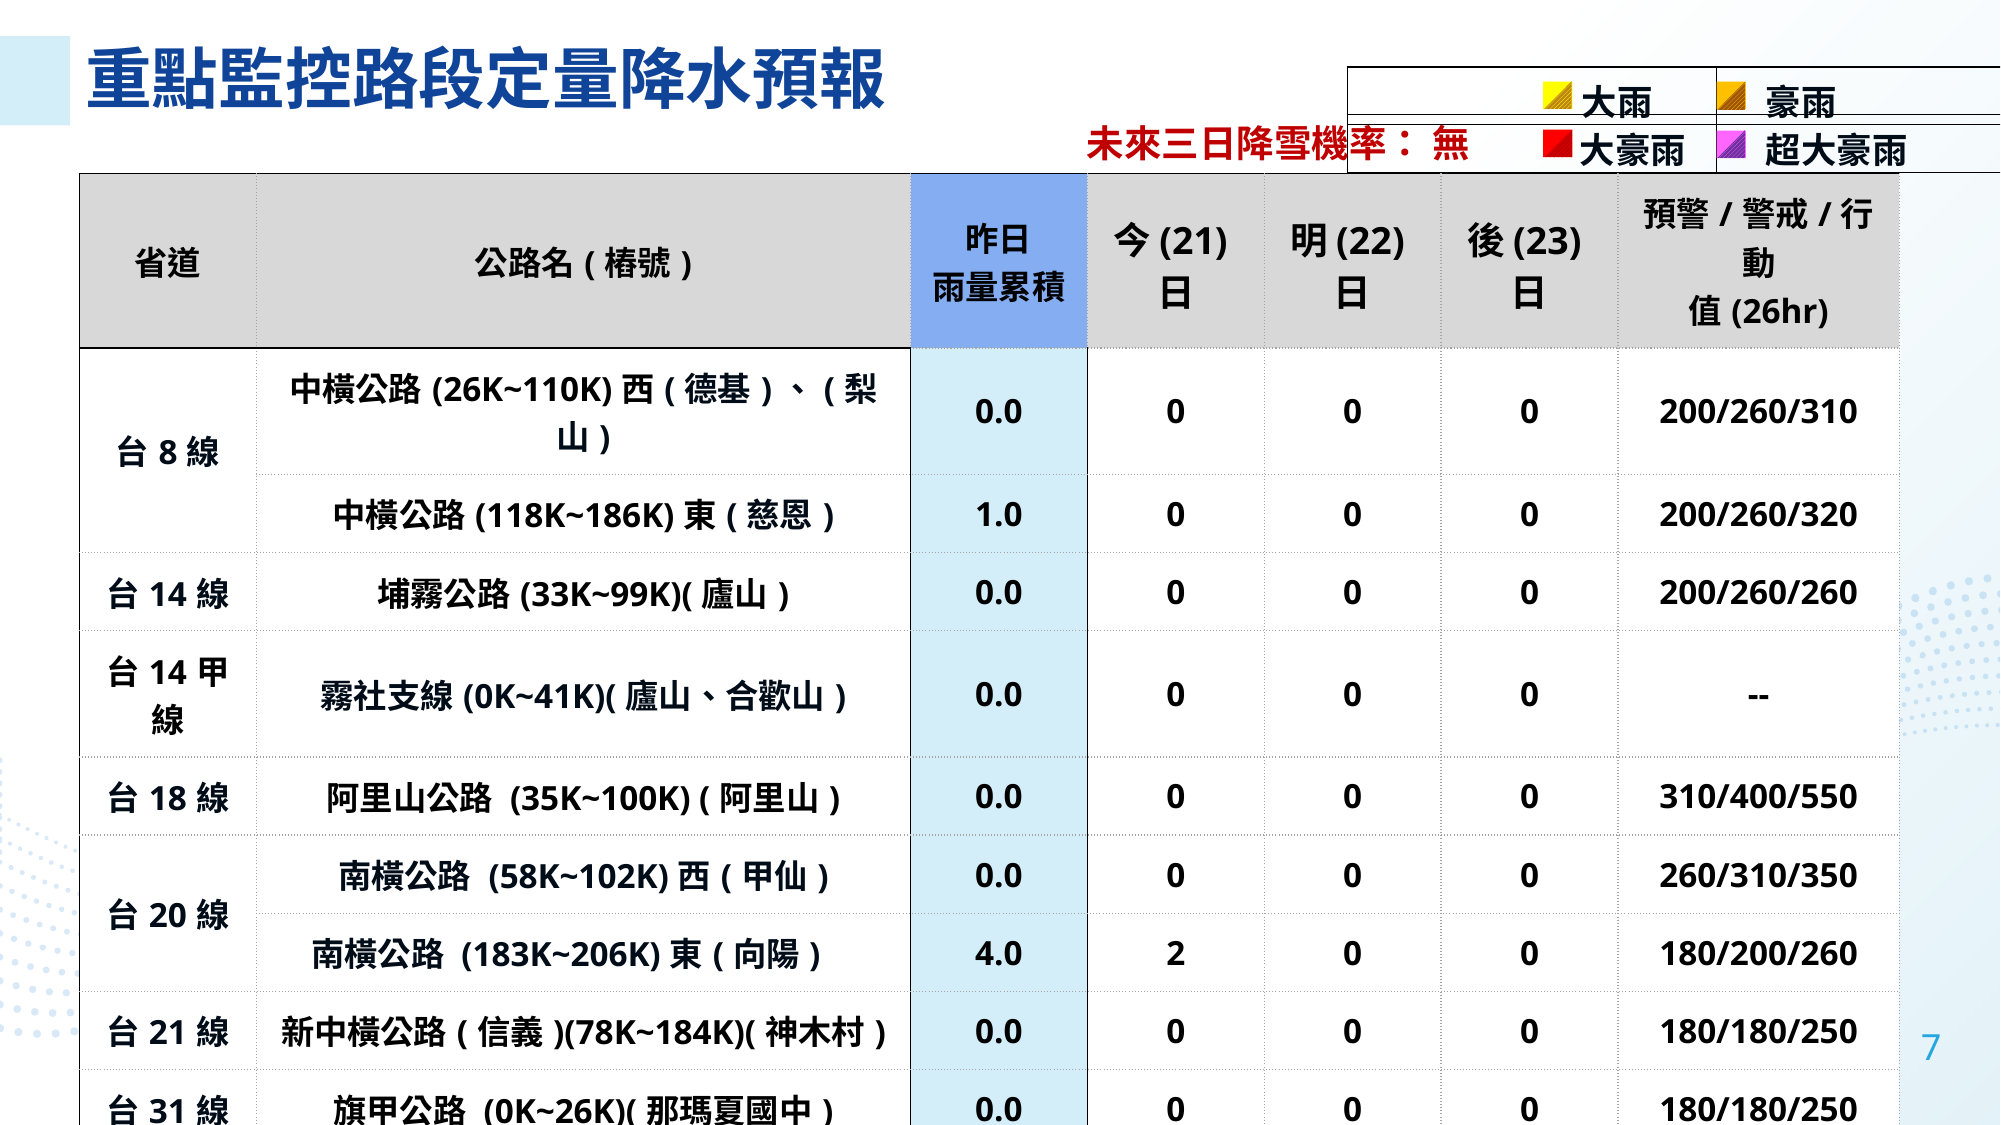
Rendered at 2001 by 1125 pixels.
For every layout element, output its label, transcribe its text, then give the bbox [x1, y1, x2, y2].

table_cell 200/260/310 [1618, 348, 1899, 474]
table_cell 0 [1441, 553, 1618, 631]
table_cell 中橫公路(26K~110K)西(德基)、(梨山) [256, 349, 910, 474]
table_cell 0 [1264, 553, 1441, 631]
table_cell 台18線 [80, 757, 256, 835]
table_cell 0 [1264, 757, 1441, 835]
table_cell 200/260/320 [1618, 474, 1899, 553]
table_cell 310/400/550 [1618, 757, 1899, 835]
table_cell 0 [1088, 835, 1264, 913]
table_cell 0 [1441, 474, 1618, 553]
table_cell 0 [1441, 835, 1618, 913]
table_cell 260/310/350 [1618, 835, 1899, 913]
table_cell 0 [1264, 1070, 1441, 1125]
table_cell 台14線 [80, 553, 256, 631]
table_cell 中橫公路(118K~186K)東(慈恩) [256, 474, 910, 553]
table_cell 0 [1441, 991, 1618, 1070]
table_cell 0 [1088, 474, 1264, 553]
table_cell 0 [1088, 991, 1264, 1070]
table_header 今(21)日 [1087, 174, 1264, 348]
text_box [1542, 79, 1574, 112]
table_cell 4.0 [911, 913, 1087, 991]
table_cell 0 [1088, 348, 1264, 474]
table_header 預警/警戒/行動 值(26hr) [1618, 174, 1899, 348]
table_cell 200/260/260 [1618, 553, 1899, 631]
table_cell 0 [1088, 631, 1264, 757]
table_cell 0.0 [911, 631, 1087, 757]
table_cell 埔霧公路(33K~99K)(廬山) [256, 553, 910, 631]
table_header 後(23)日 [1441, 174, 1618, 348]
table_cell 0.0 [911, 835, 1087, 913]
table_cell 0 [1264, 474, 1441, 553]
table_cell 180/180/250 [1618, 991, 1899, 1070]
table_cell 0.0 [911, 348, 1087, 474]
table_cell 180/180/250 [1618, 1070, 1899, 1125]
table_cell 台21線 [80, 991, 256, 1070]
text_box [1542, 127, 1575, 160]
table_cell -- [1618, 631, 1899, 757]
table_cell 0 [1088, 757, 1264, 835]
table_cell 旗甲公路 (0K~26K)(那瑪夏國中) [256, 1070, 910, 1125]
table_header 明(22)日 [1264, 174, 1441, 348]
table_cell 南橫公路 (183K~206K)東(向陽) [256, 913, 910, 991]
slide_number 7 [1821, 1005, 1942, 1092]
table_cell 180/200/260 [1618, 913, 1899, 991]
table_cell 0.0 [911, 757, 1087, 835]
table_cell 2 [1088, 913, 1264, 991]
table_cell 0 [1441, 1070, 1618, 1125]
table_cell 0.0 [911, 1070, 1087, 1125]
table_cell 0 [1264, 835, 1441, 913]
table_cell 0 [1264, 991, 1441, 1070]
text_box [1715, 79, 1748, 112]
table_header 公路名(樁號) [256, 174, 911, 347]
table_header 昨日 雨量累積 [911, 174, 1087, 348]
table_cell 台20線 [80, 835, 256, 991]
table_cell 0 [1264, 631, 1441, 757]
table_cell 台31線 [80, 1070, 256, 1125]
table_cell 新中橫公路(信義)(78K~184K)(神木村) [256, 991, 910, 1070]
table_cell 0.0 [911, 553, 1087, 631]
table_cell 阿里山公路 (35K~100K) (阿里山) [256, 757, 910, 835]
table_header 省道 [80, 174, 256, 347]
table_cell 0 [1441, 631, 1618, 757]
table_cell 0 [1441, 348, 1618, 474]
table_cell 0 [1441, 757, 1618, 835]
table_cell 0 [1088, 1070, 1264, 1125]
table_cell 0 [1441, 913, 1618, 991]
table_cell 0 [1088, 553, 1264, 631]
text_box 未來三日降雪機率： 無 [1078, 105, 1516, 173]
table_cell 台14甲線 [80, 631, 256, 757]
table_cell 0 [1264, 913, 1441, 991]
table_cell 霧社支線(0K~41K)(廬山、合歡山) [256, 631, 910, 757]
table_cell 南橫公路 (58K~102K)西(甲仙) [256, 835, 910, 913]
table_cell 0 [1264, 348, 1441, 474]
text_box [1715, 128, 1748, 161]
table_cell 1.0 [911, 474, 1087, 553]
table_cell 台8線 [80, 349, 256, 553]
table_cell 0.0 [911, 991, 1087, 1070]
